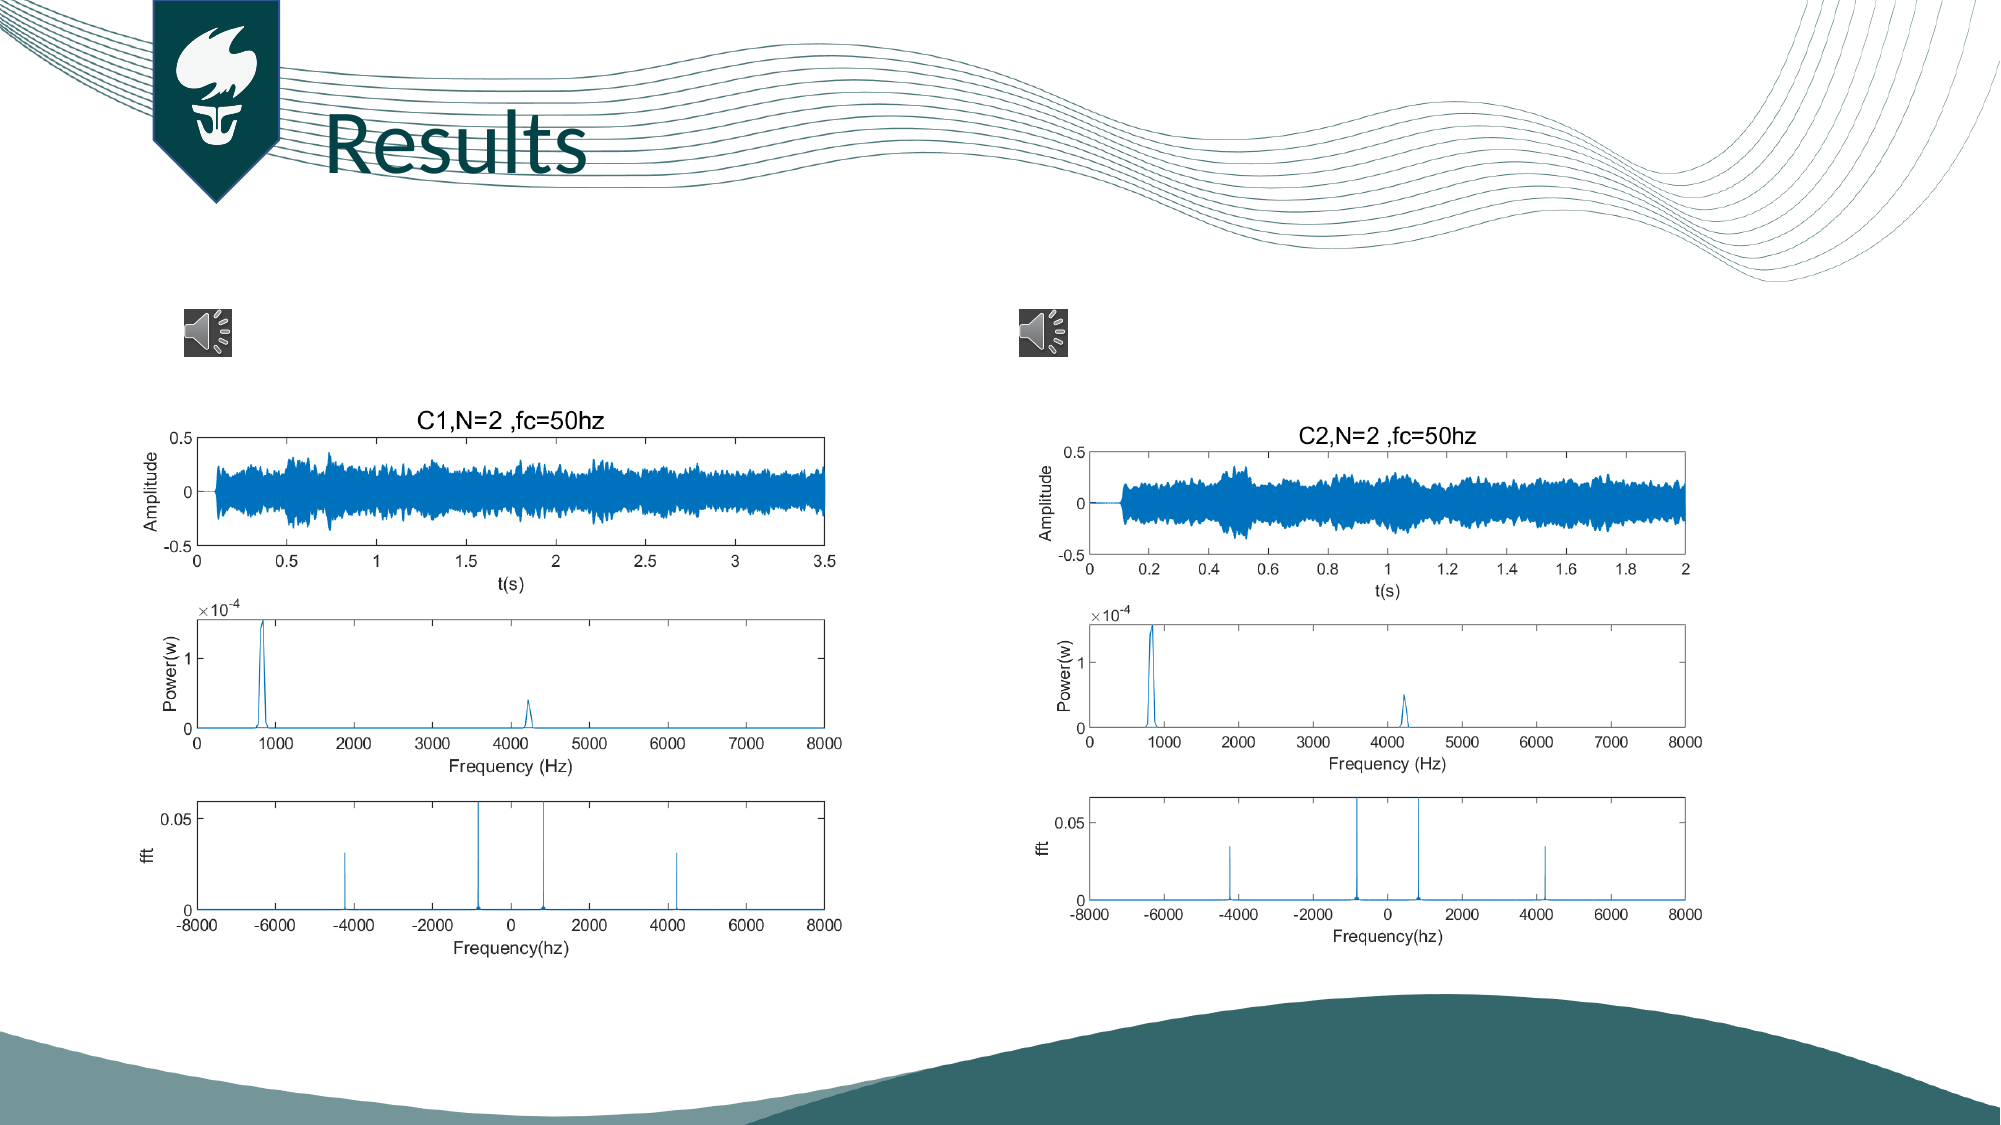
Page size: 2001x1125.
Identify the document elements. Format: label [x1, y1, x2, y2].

picture [183, 307, 234, 359]
picture [989, 401, 1758, 978]
picture [1018, 307, 1069, 359]
picture [0, 994, 2000, 1125]
picture [0, 0, 2000, 282]
picture [91, 384, 901, 992]
